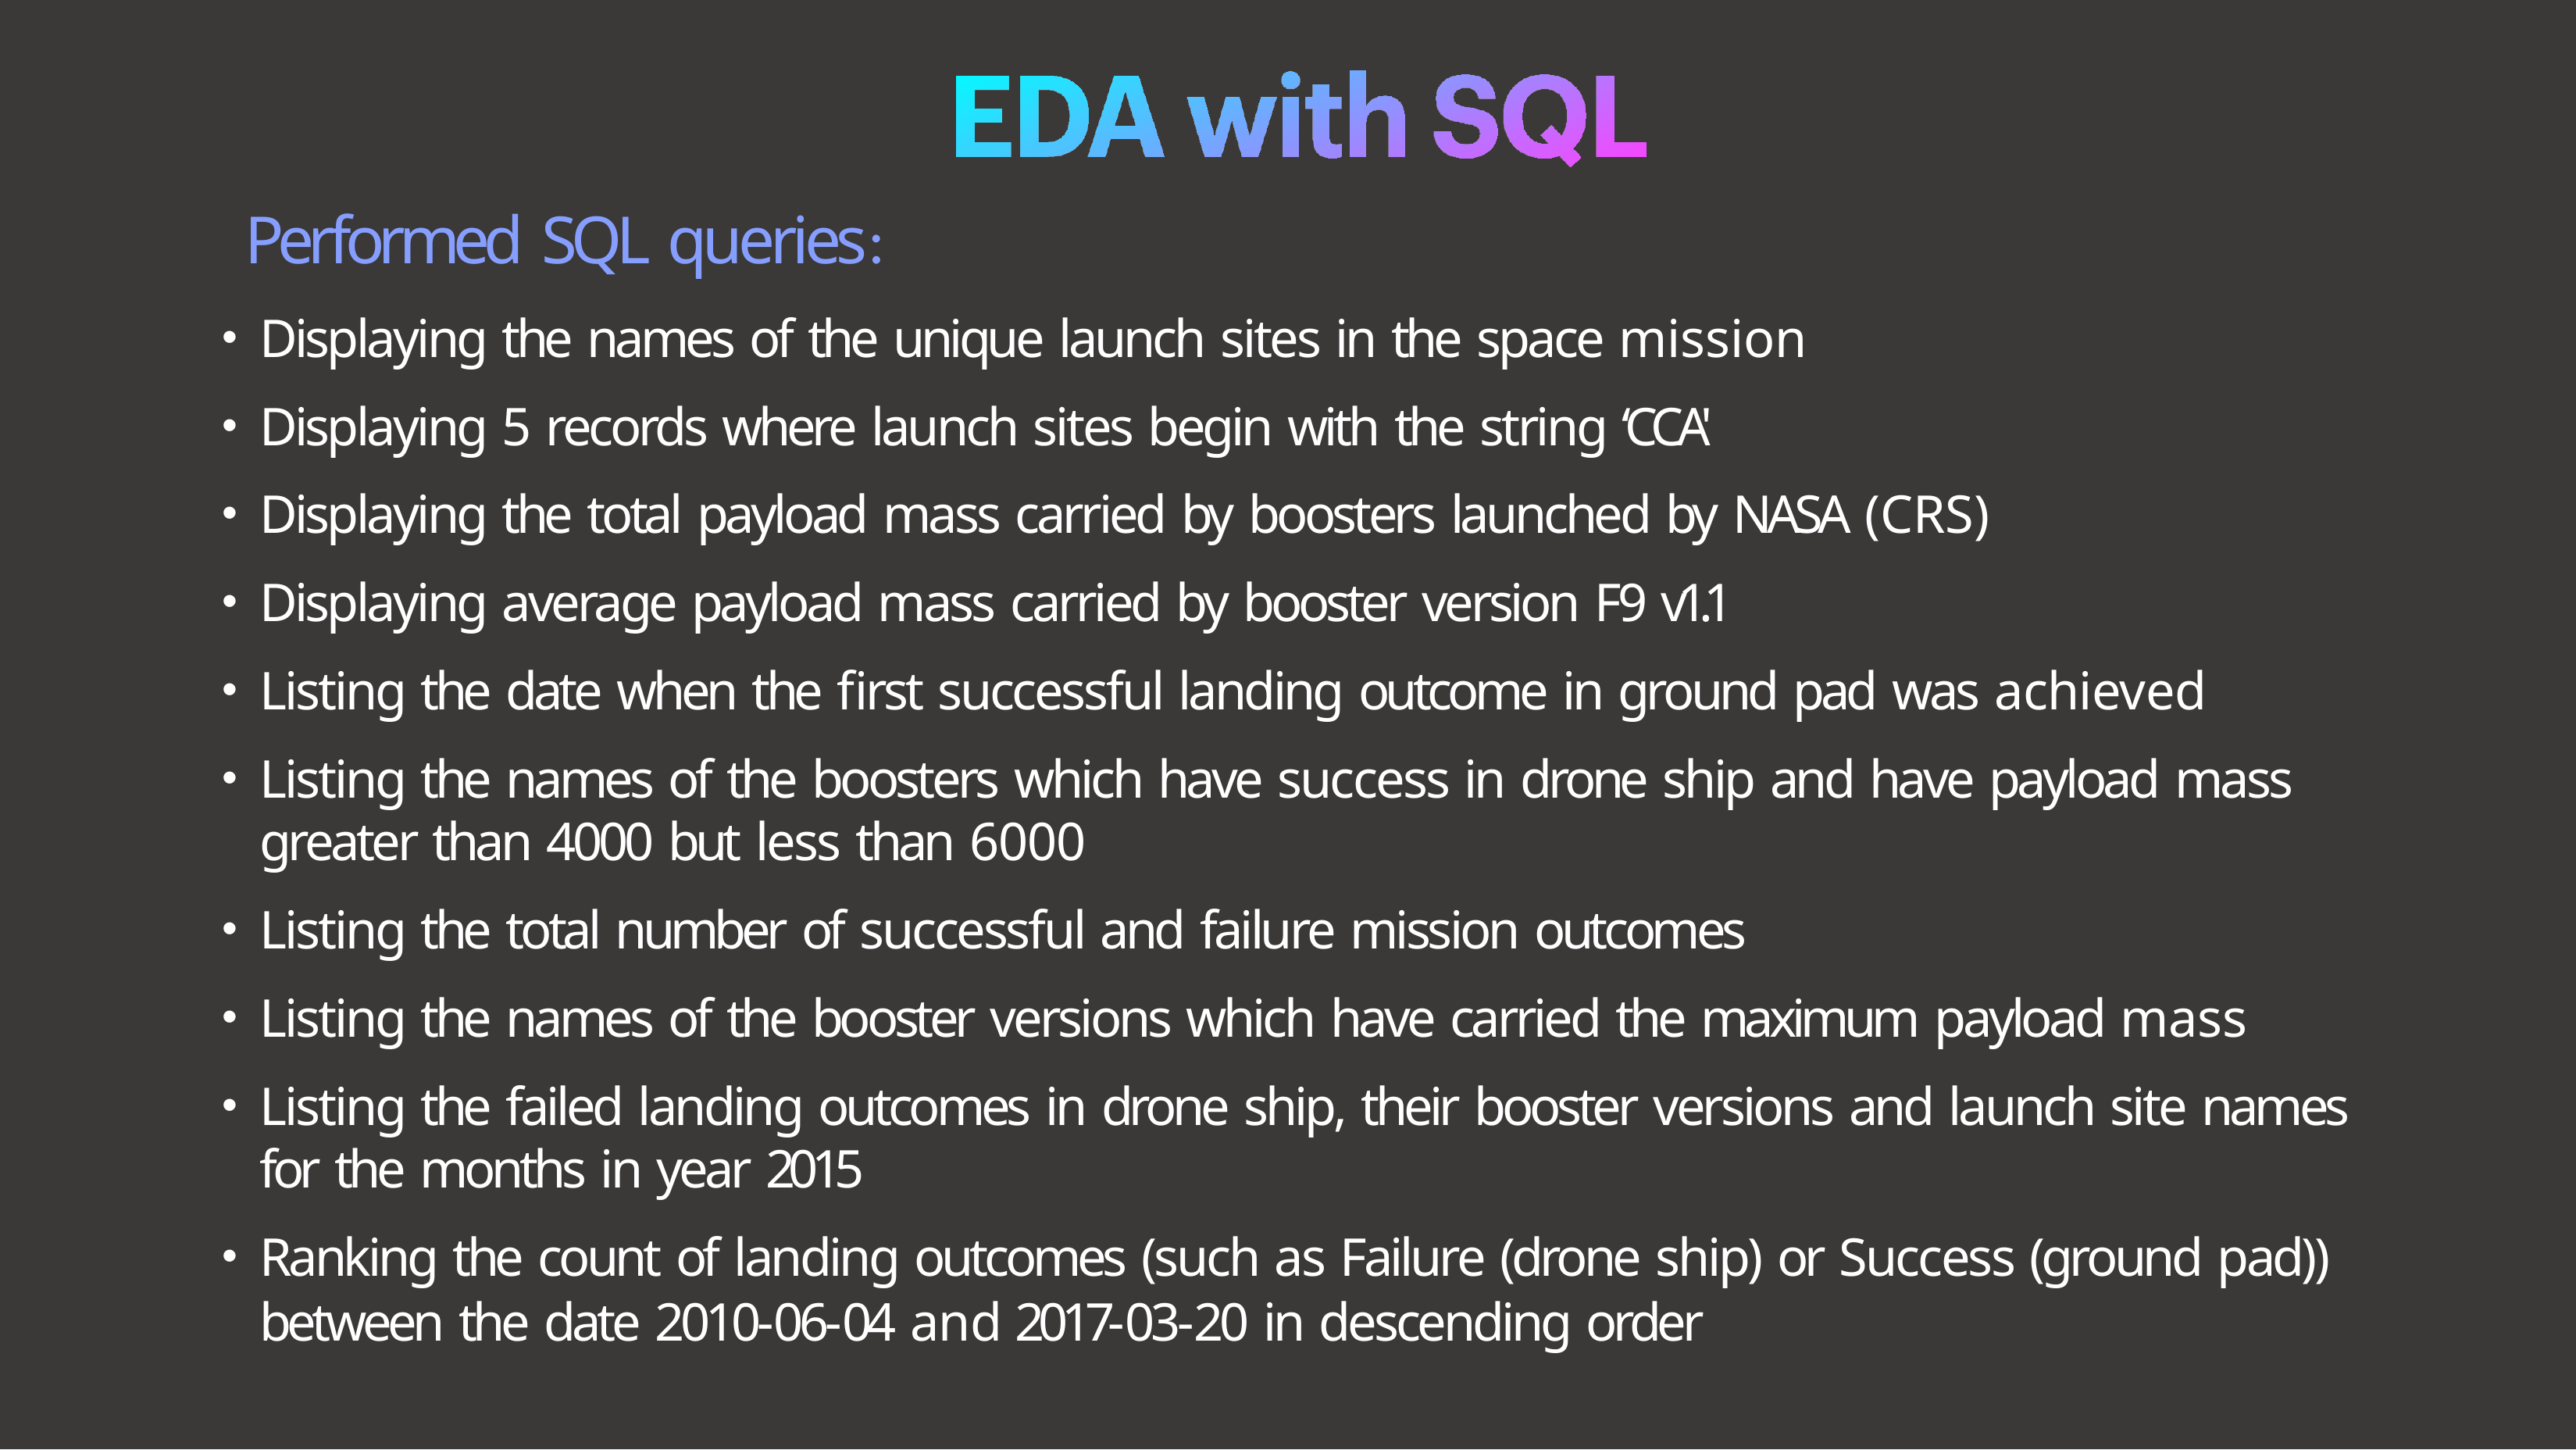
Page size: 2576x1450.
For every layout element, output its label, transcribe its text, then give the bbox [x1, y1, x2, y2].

title Performed SQL queries: [243, 115, 1044, 277]
text_box Displaying the names of the unique launch sites in the space mission Displaying 5 records where launch sites begin with the string ‘CCA' Displaying the total payload mass carried by boosters launched by NASA (CRS) Displaying average payload mass carried by booster version F9 v1.1 Listing the date when the first successful landing outcome in ground pad was achieved Listing the names of the boosters which have success in drone ship and have payload mass greater than 4000 but less than 6000 Listing the total number of successful and failure mission outcomes Listing the names of the booster versions which have carried the maximum payload mass Listing the failed landing outcomes in drone ship, their booster versions and launch site names for the months in year 2015 Ranking the count of landing outcomes (such as Failure (drone ship) or Success (ground pad)) between the date 2010-06-04 and 2017-03-20 in descending order [220, 277, 2382, 1352]
picture [956, 70, 1647, 167]
